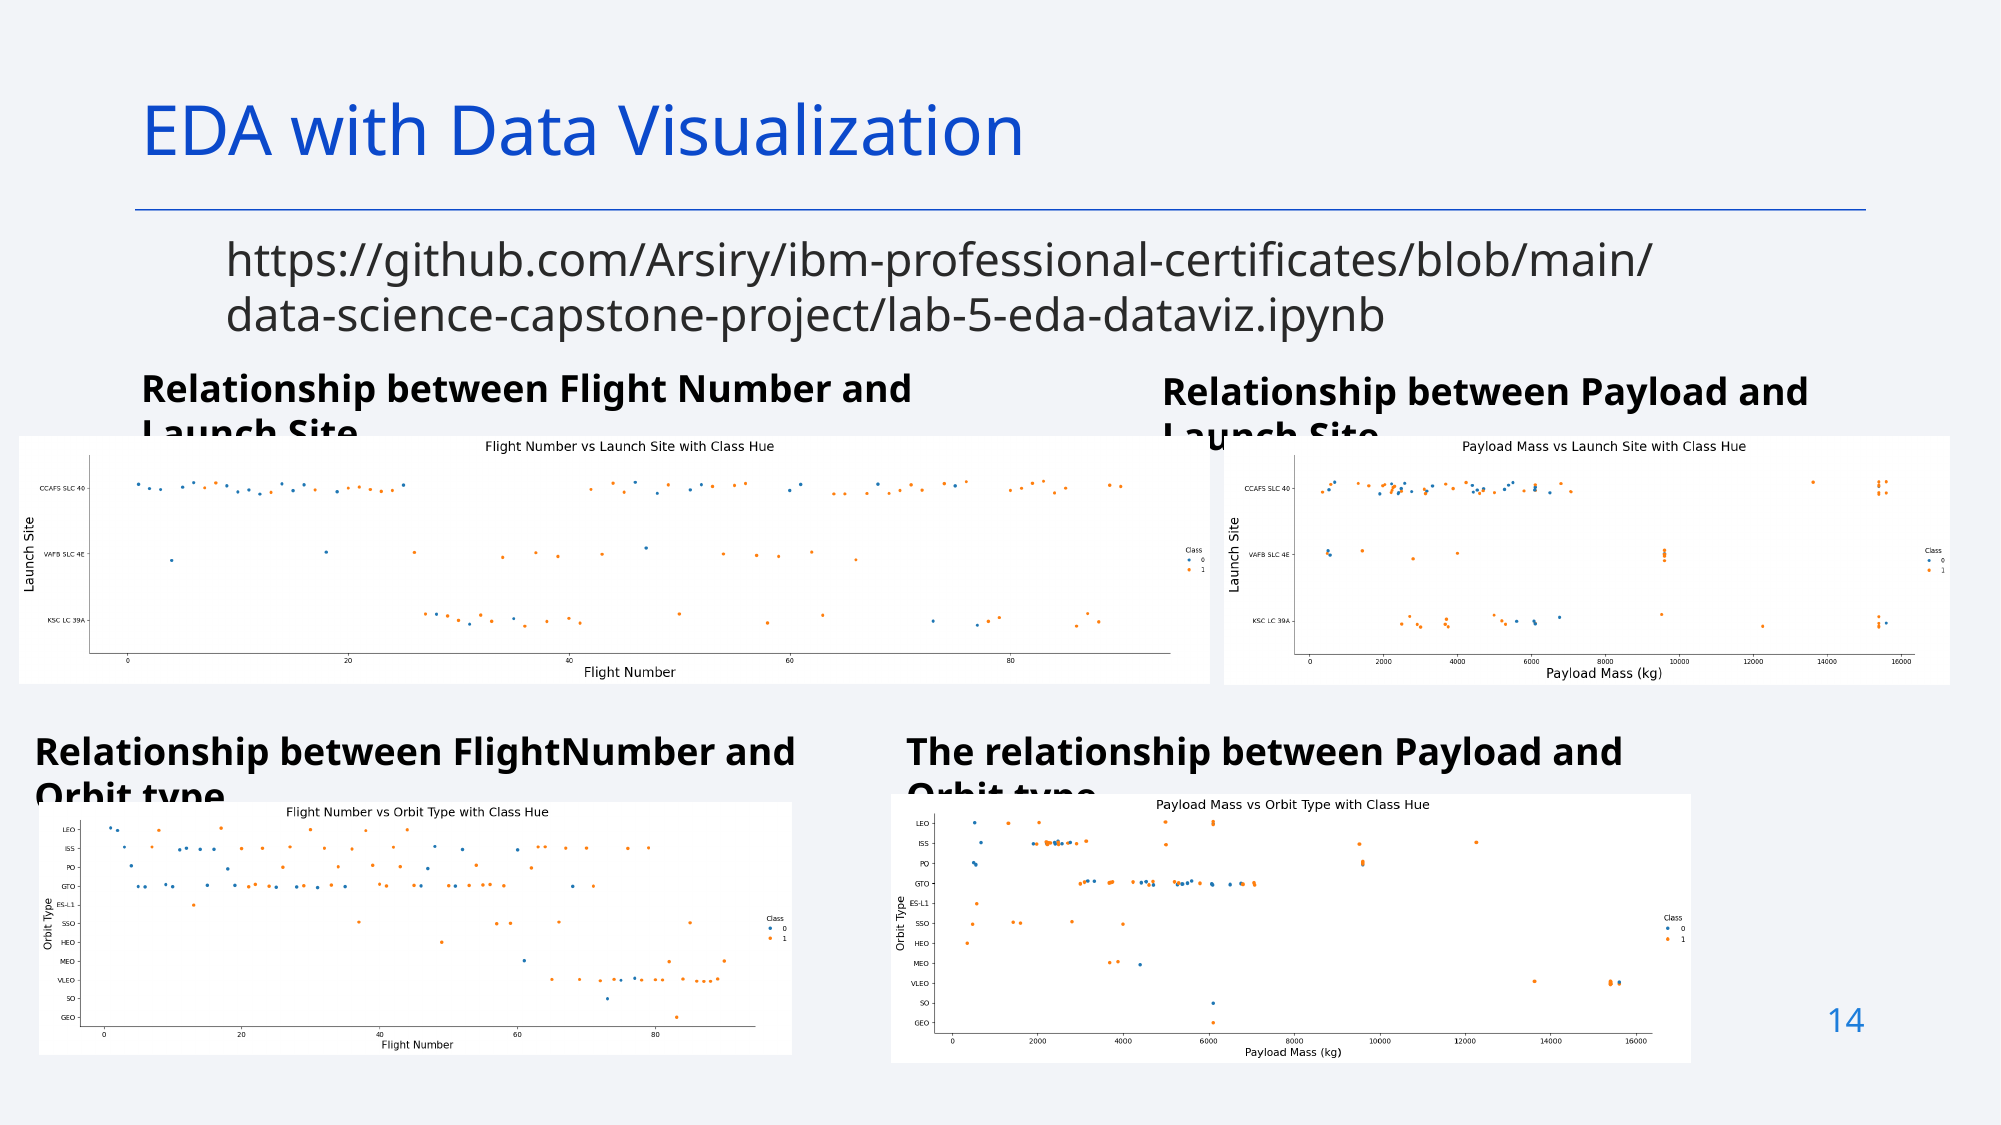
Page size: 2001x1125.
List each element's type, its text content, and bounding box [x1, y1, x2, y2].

picture [0, 0, 2001, 1125]
list https://github.com/Arsiry/ibm-professional-certificates/blob/main/data-science-capstone-project/lab-5-eda-dataviz.ipynb [210, 223, 1747, 360]
text_box Relationship between Payload and Launch Site [1147, 360, 1907, 466]
text_box Relationship between Flight Number and Launch Site [126, 357, 981, 436]
text_box Relationship between FlightNumber and Orbit type [19, 720, 850, 826]
slide_number 14 [1691, 988, 1880, 1055]
text_box The relationship between Payload and Orbit type [891, 720, 1698, 826]
text_box EDA with Data Visualization [126, 88, 1852, 179]
